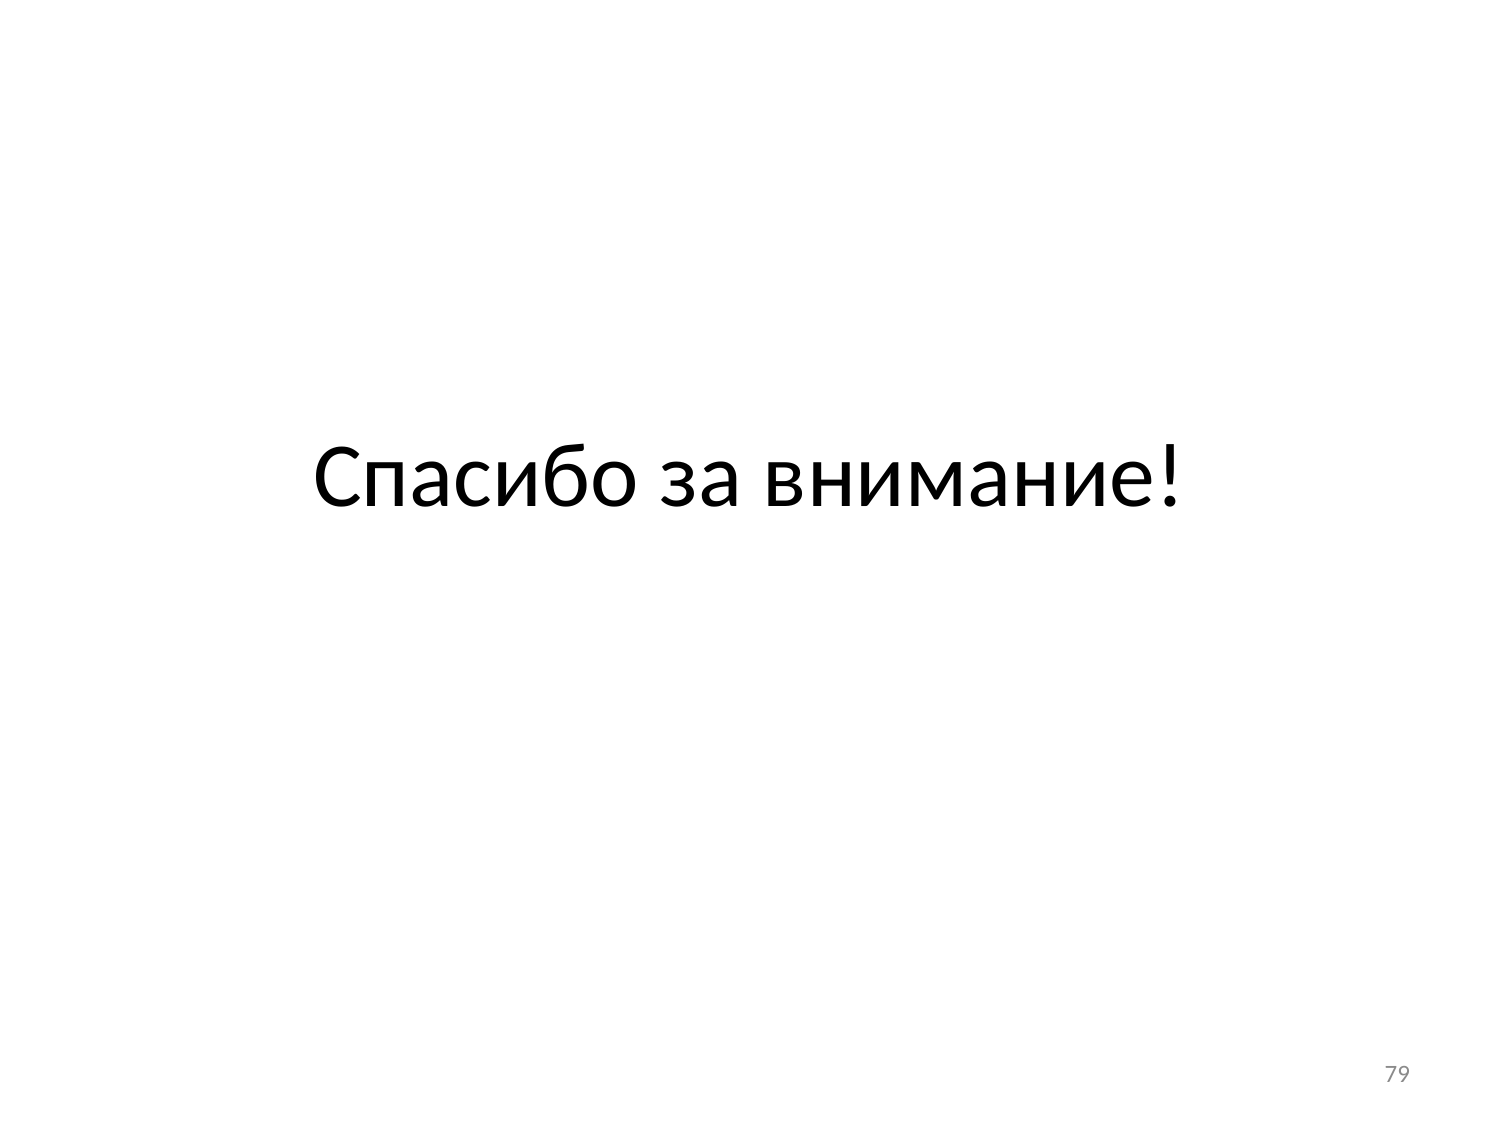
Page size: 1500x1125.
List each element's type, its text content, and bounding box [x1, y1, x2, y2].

slide_number 79 [1074, 1042, 1425, 1103]
title Спасибо за внимание! [112, 349, 1388, 591]
